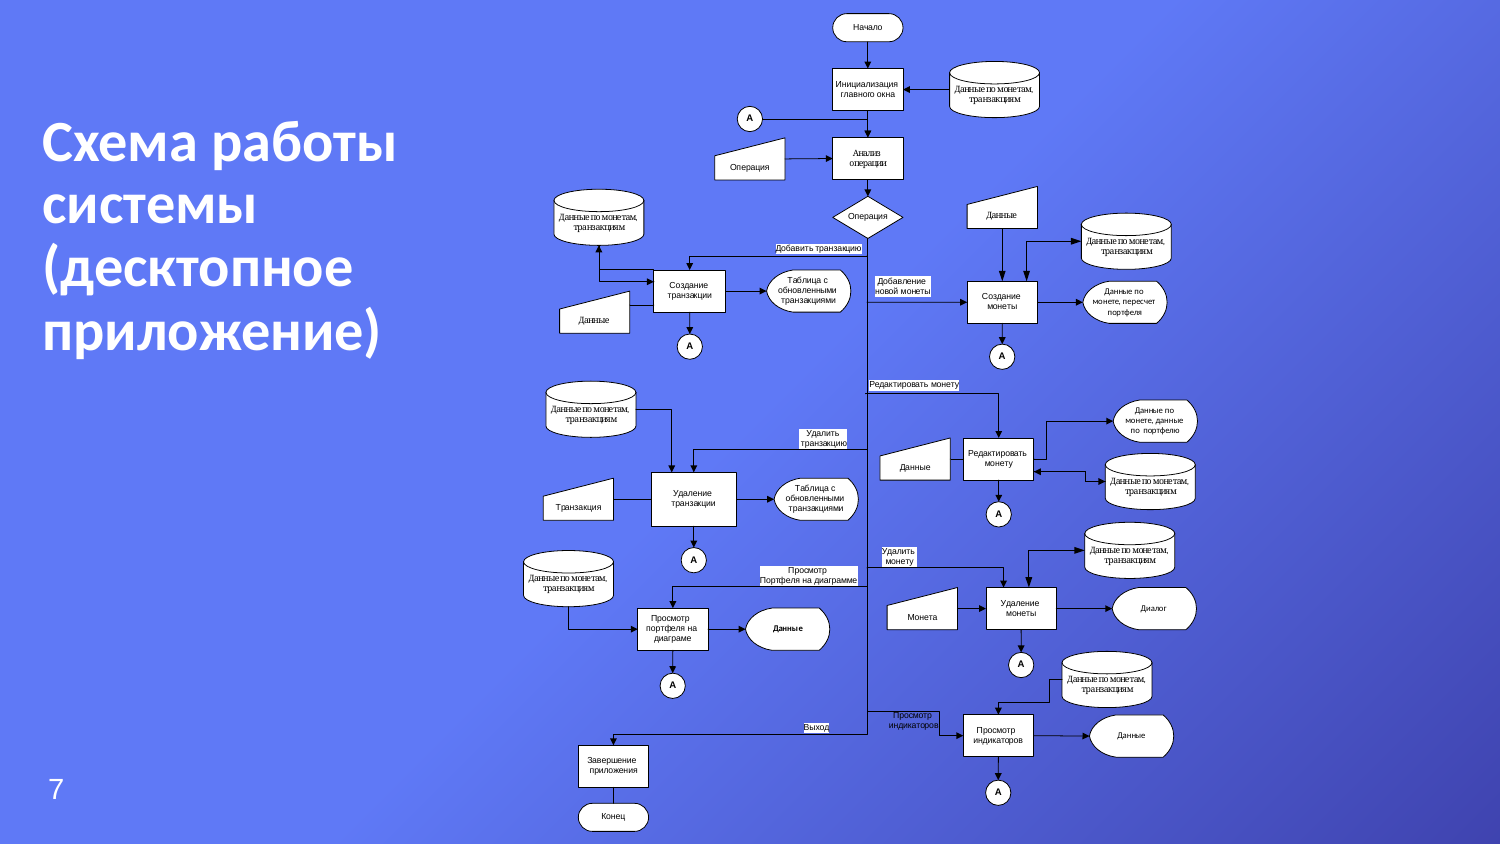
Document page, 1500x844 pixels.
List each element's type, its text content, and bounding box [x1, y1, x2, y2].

text_box 7 [0, 731, 113, 844]
title Схема работы системы (десктопное приложение) [42, 191, 516, 282]
picture [521, 11, 1199, 833]
